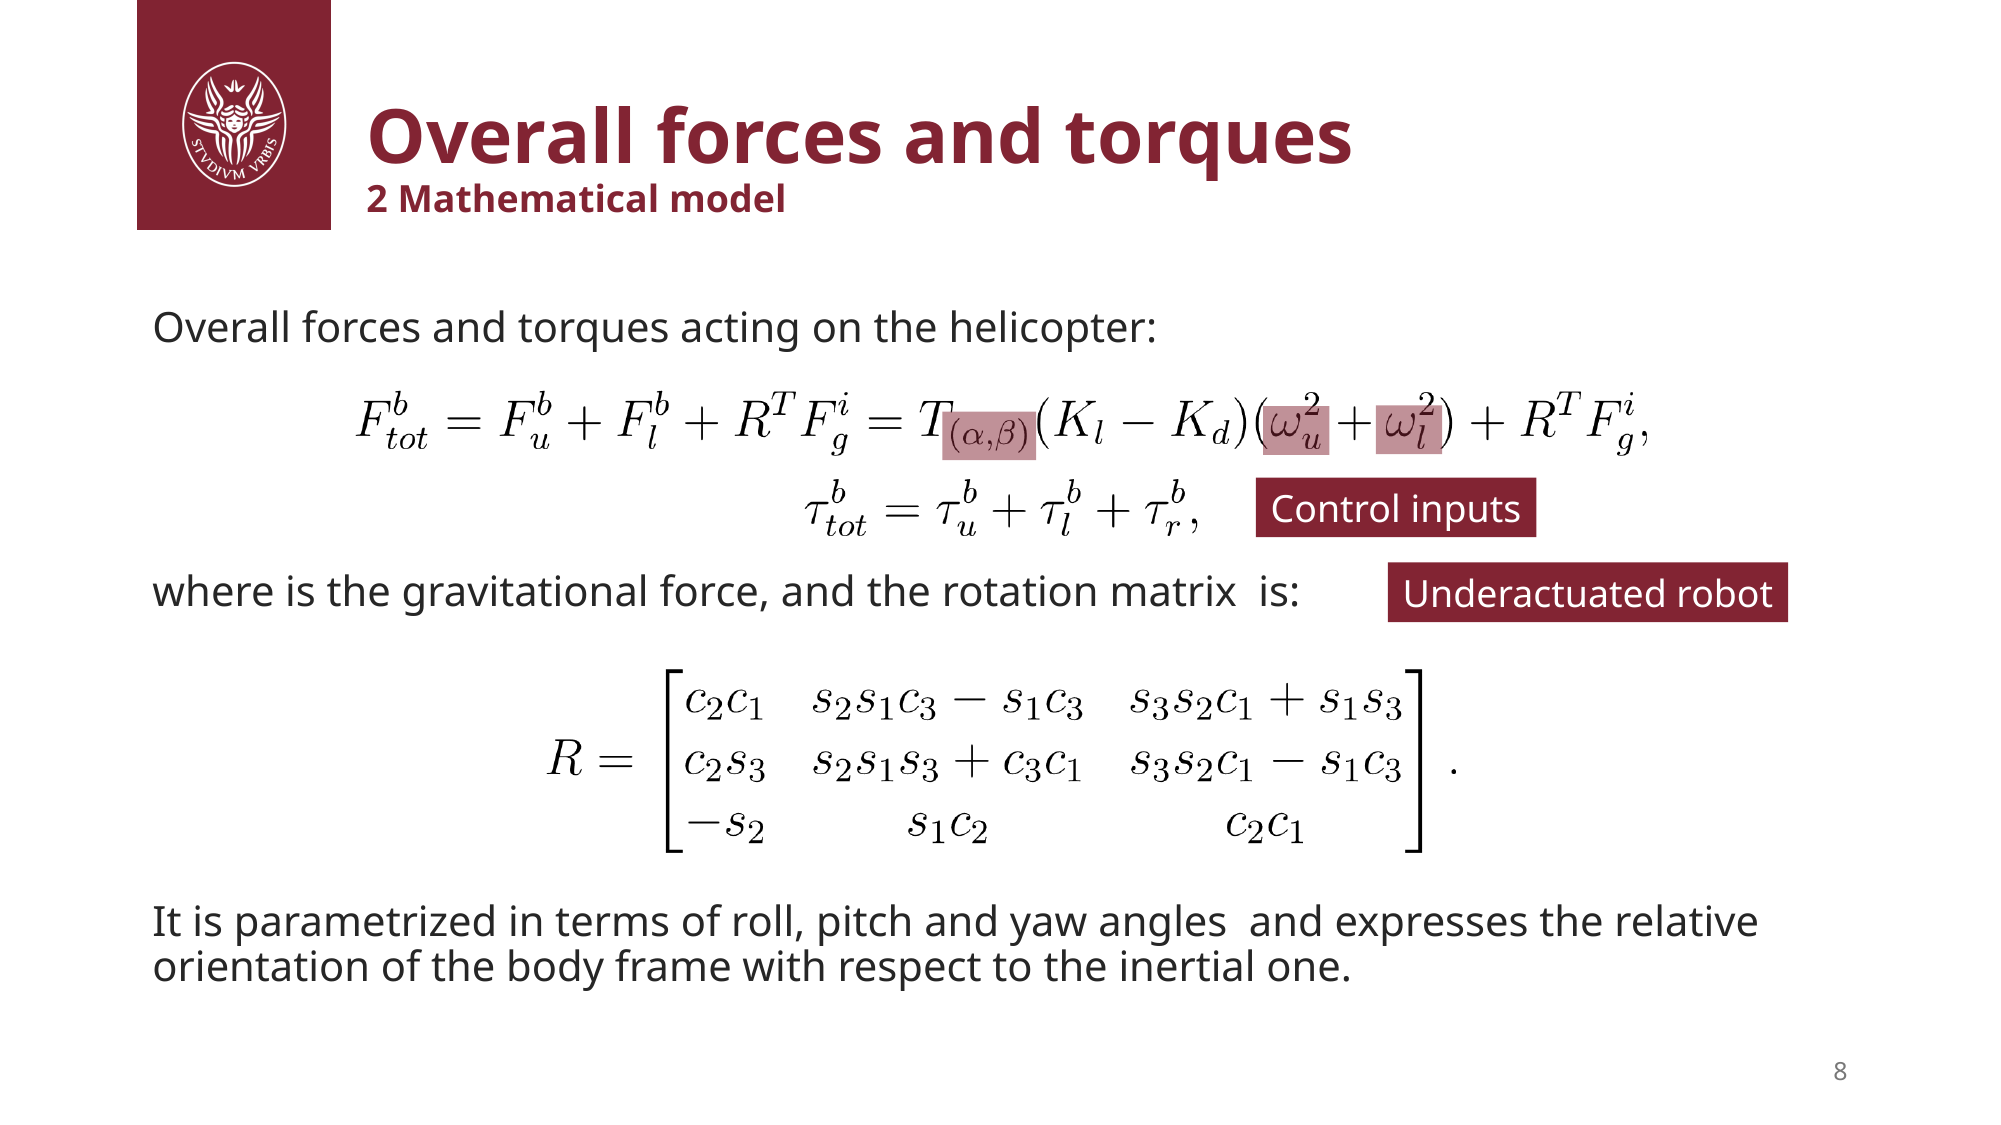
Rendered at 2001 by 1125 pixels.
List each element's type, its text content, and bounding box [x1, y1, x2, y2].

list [136, 0, 331, 230]
text_box Underactuated robot [1387, 562, 1789, 623]
text_box [941, 456, 1038, 462]
text_box Control inputs [1255, 477, 1537, 538]
picture [543, 668, 1457, 853]
picture [352, 390, 1648, 456]
title Overall forces and torques 2 Mathematical model [351, 0, 1884, 228]
picture [799, 479, 1201, 537]
slide_number 8 [1412, 1042, 1863, 1103]
